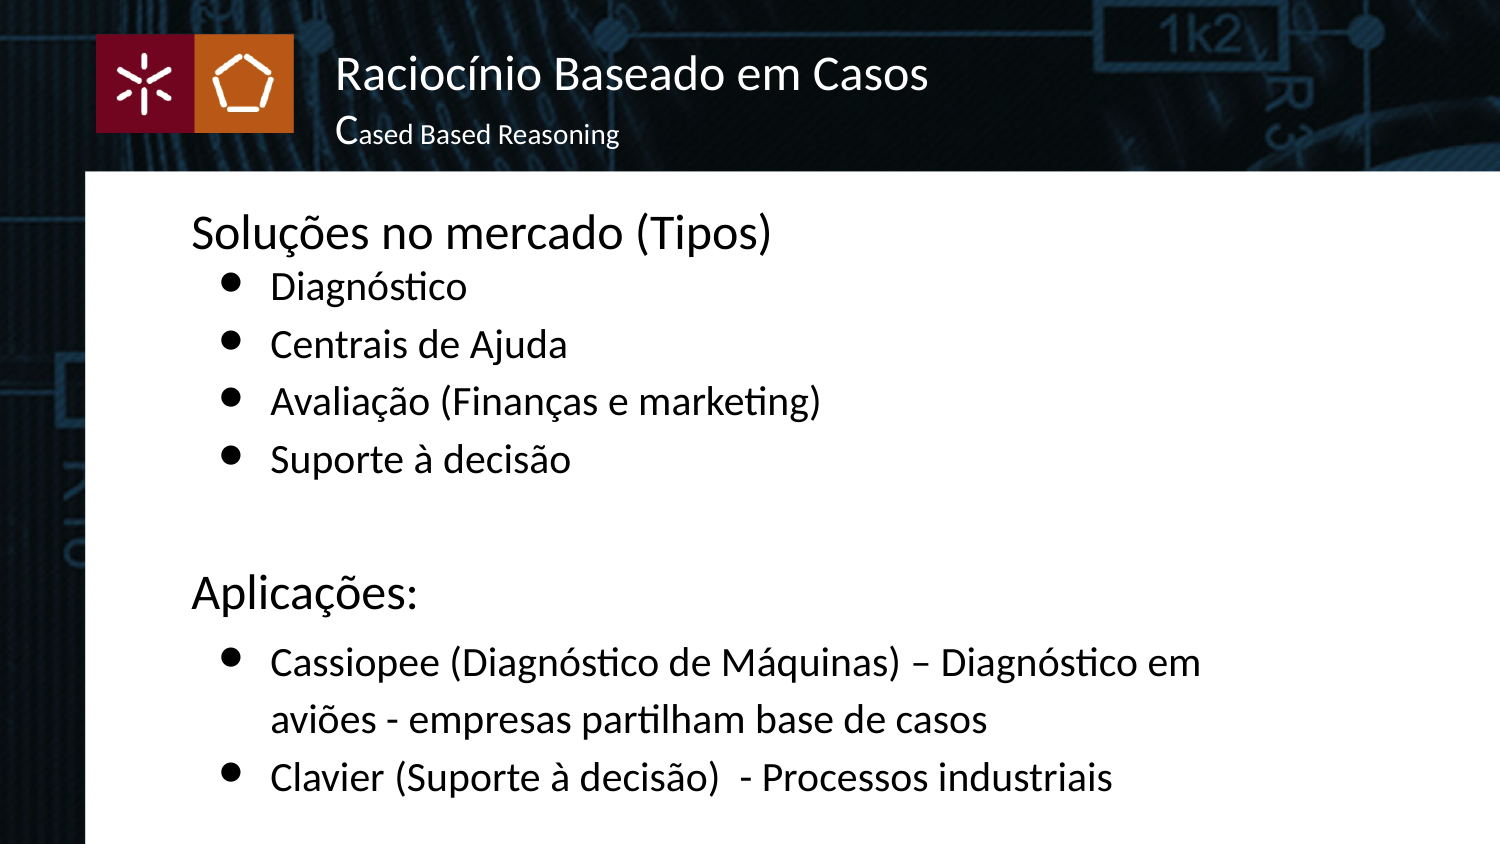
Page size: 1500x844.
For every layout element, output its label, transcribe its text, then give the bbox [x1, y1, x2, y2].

text_box Raciocínio Baseado em Casos Cased Based Reasoning [324, 34, 1107, 211]
picture [0, 0, 1500, 844]
text_box Aplicações: [180, 553, 512, 669]
text_box [353, 211, 377, 243]
text_box Diagnóstico Centrais de Ajuda Avaliação (Finanças e marketing) Suporte à decisão [184, 206, 1258, 491]
text_box Cassiopee (Diagnóstico de Máquinas) – Diagnóstico em aviões - empresas partilham base de casos Clavier (Suporte à decisão) - Processos industriais [184, 621, 1316, 803]
text_box Soluções no mercado (Tipos) [180, 194, 324, 251]
